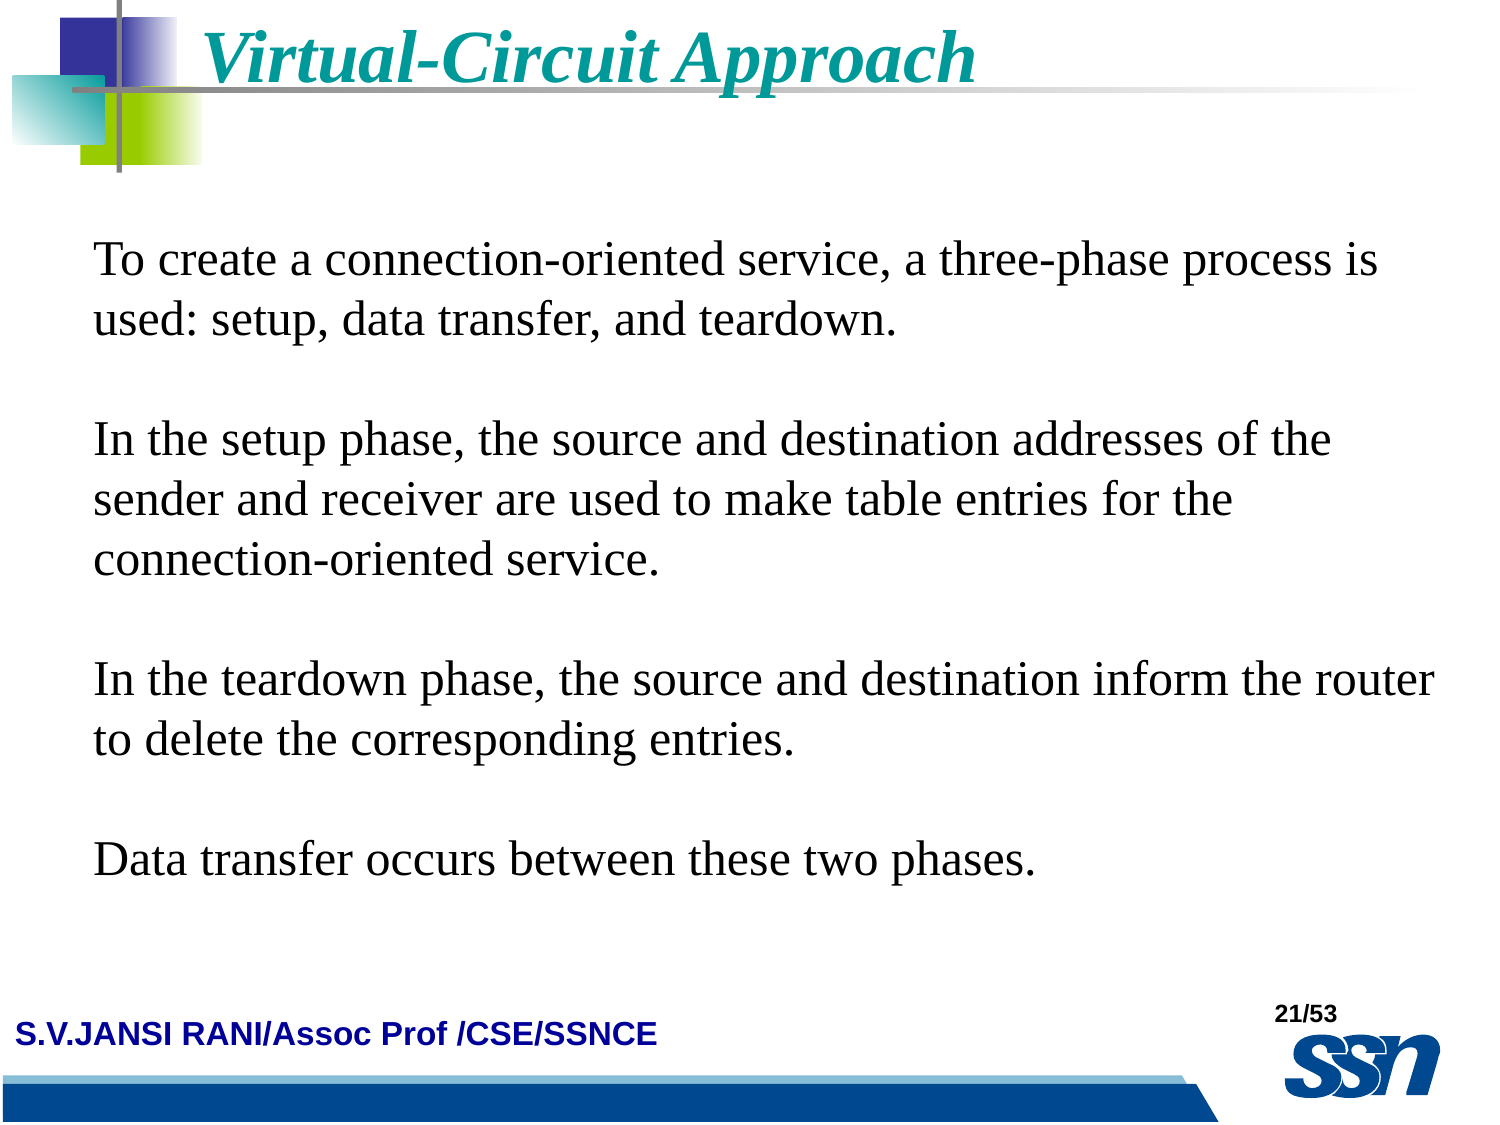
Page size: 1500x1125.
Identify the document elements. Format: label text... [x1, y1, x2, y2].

text_box [122, 17, 177, 86]
text_box [116, 93, 122, 173]
text_box [80, 93, 116, 165]
text_box [12, 75, 105, 145]
text_box [994, 87, 1423, 93]
text_box [141, 93, 202, 165]
text_box To create a connection-oriented service, a three-phase process is used: setup, data transfer, and teardown. In the setup phase, the source and destination addresses of the sender and receiver are used to make table entries for the connection-oriented service. In the teardown phase, the source and destination inform the router to delete the corresponding entries. Data transfer occurs between these two phases. [78, 218, 1474, 894]
text_box [60, 17, 116, 86]
text_box [122, 93, 141, 165]
text_box [72, 87, 185, 93]
text_box [116, 0, 122, 87]
text_box Virtual-Circuit Approach [185, 0, 994, 105]
